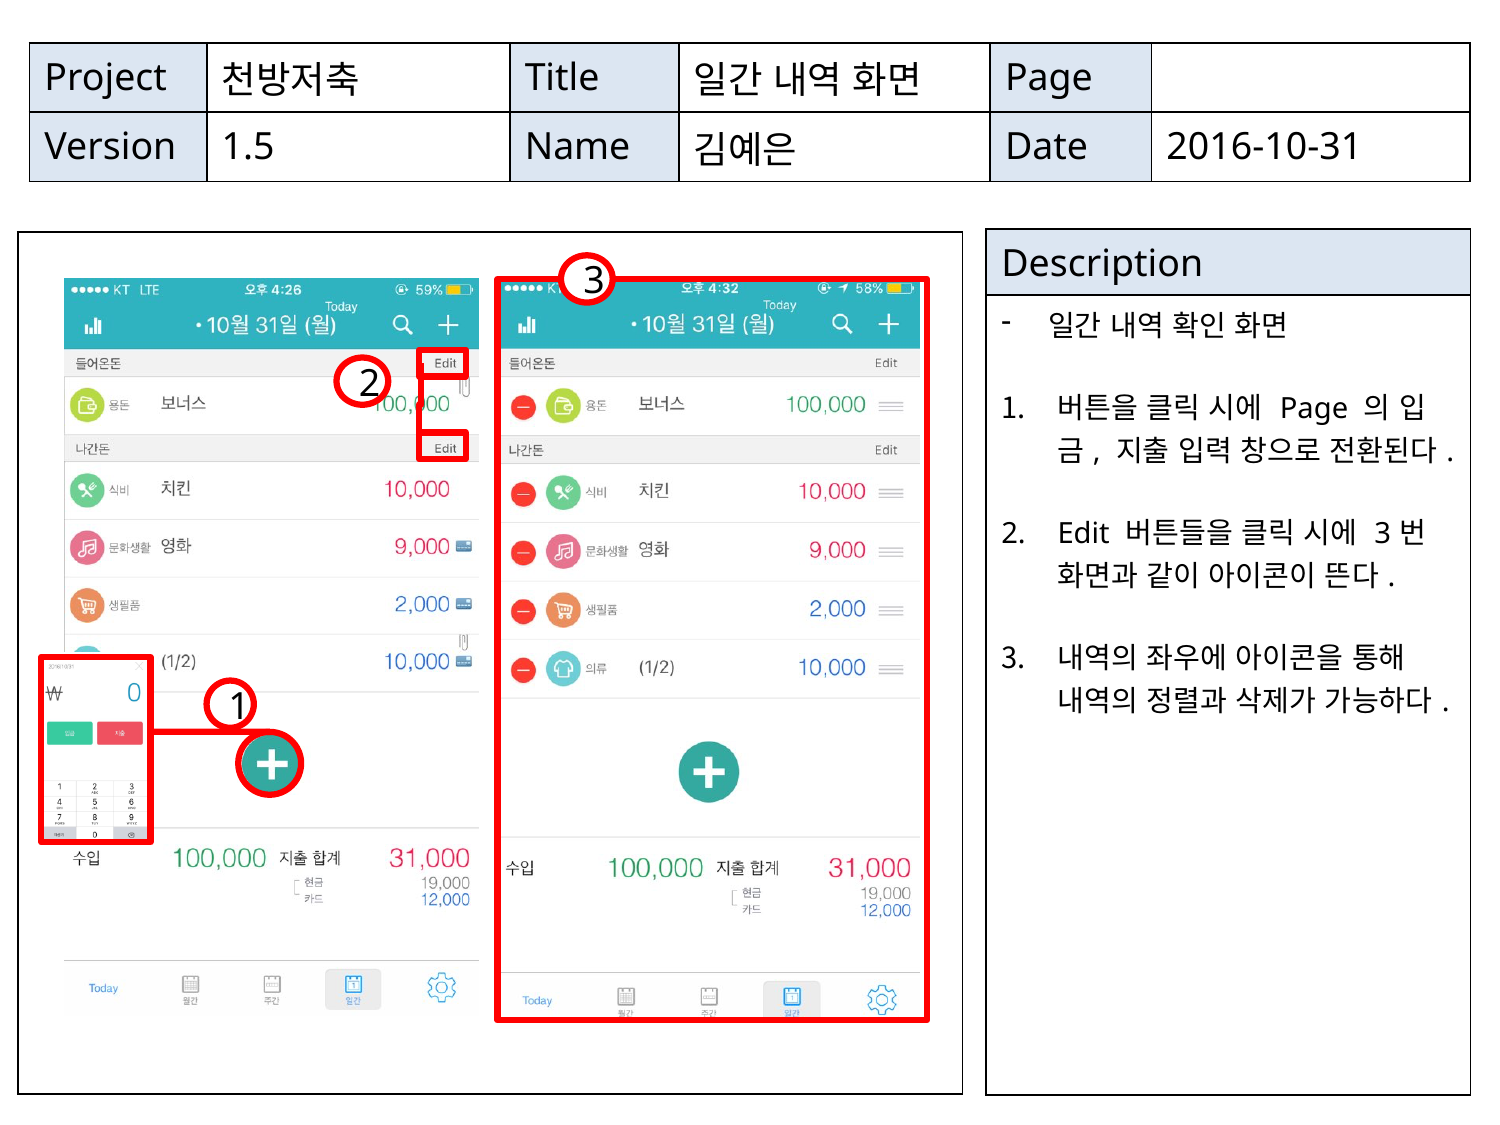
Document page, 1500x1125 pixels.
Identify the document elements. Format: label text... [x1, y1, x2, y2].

picture [40, 278, 479, 1017]
text_box 3 [559, 253, 615, 274]
text_box [923, 277, 929, 1022]
table_header Description [987, 230, 1470, 294]
table_cell 김예은 [680, 113, 989, 181]
table_cell 일간 내역 확인 화면 버튼을 클릭 시에 Page 의 입금, 지출 입력 창으로 전환된다. Edit 버튼들을 클릭 시에 3번 화면과 같이 아이콘이 뜬다. 내역의 좌우에 아이콘을 통해 내역의 정렬과 삭제가 가능하다. [987, 296, 1470, 1094]
table_header Title [511, 44, 678, 111]
table_cell Version [30, 113, 206, 181]
table_header [19, 233, 962, 1093]
table_cell Date [991, 113, 1151, 181]
table_header [1152, 44, 1469, 111]
table_header Page [991, 44, 1151, 111]
picture [497, 276, 920, 1029]
table_cell 1.5 [208, 113, 509, 181]
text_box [418, 362, 422, 447]
table_header Project [30, 44, 206, 111]
table_header 일간 내역 화면 [680, 44, 989, 111]
table_header 천방저축 [208, 44, 509, 111]
table_cell Name [511, 113, 678, 181]
table_cell 2016-10-31 [1152, 113, 1469, 181]
